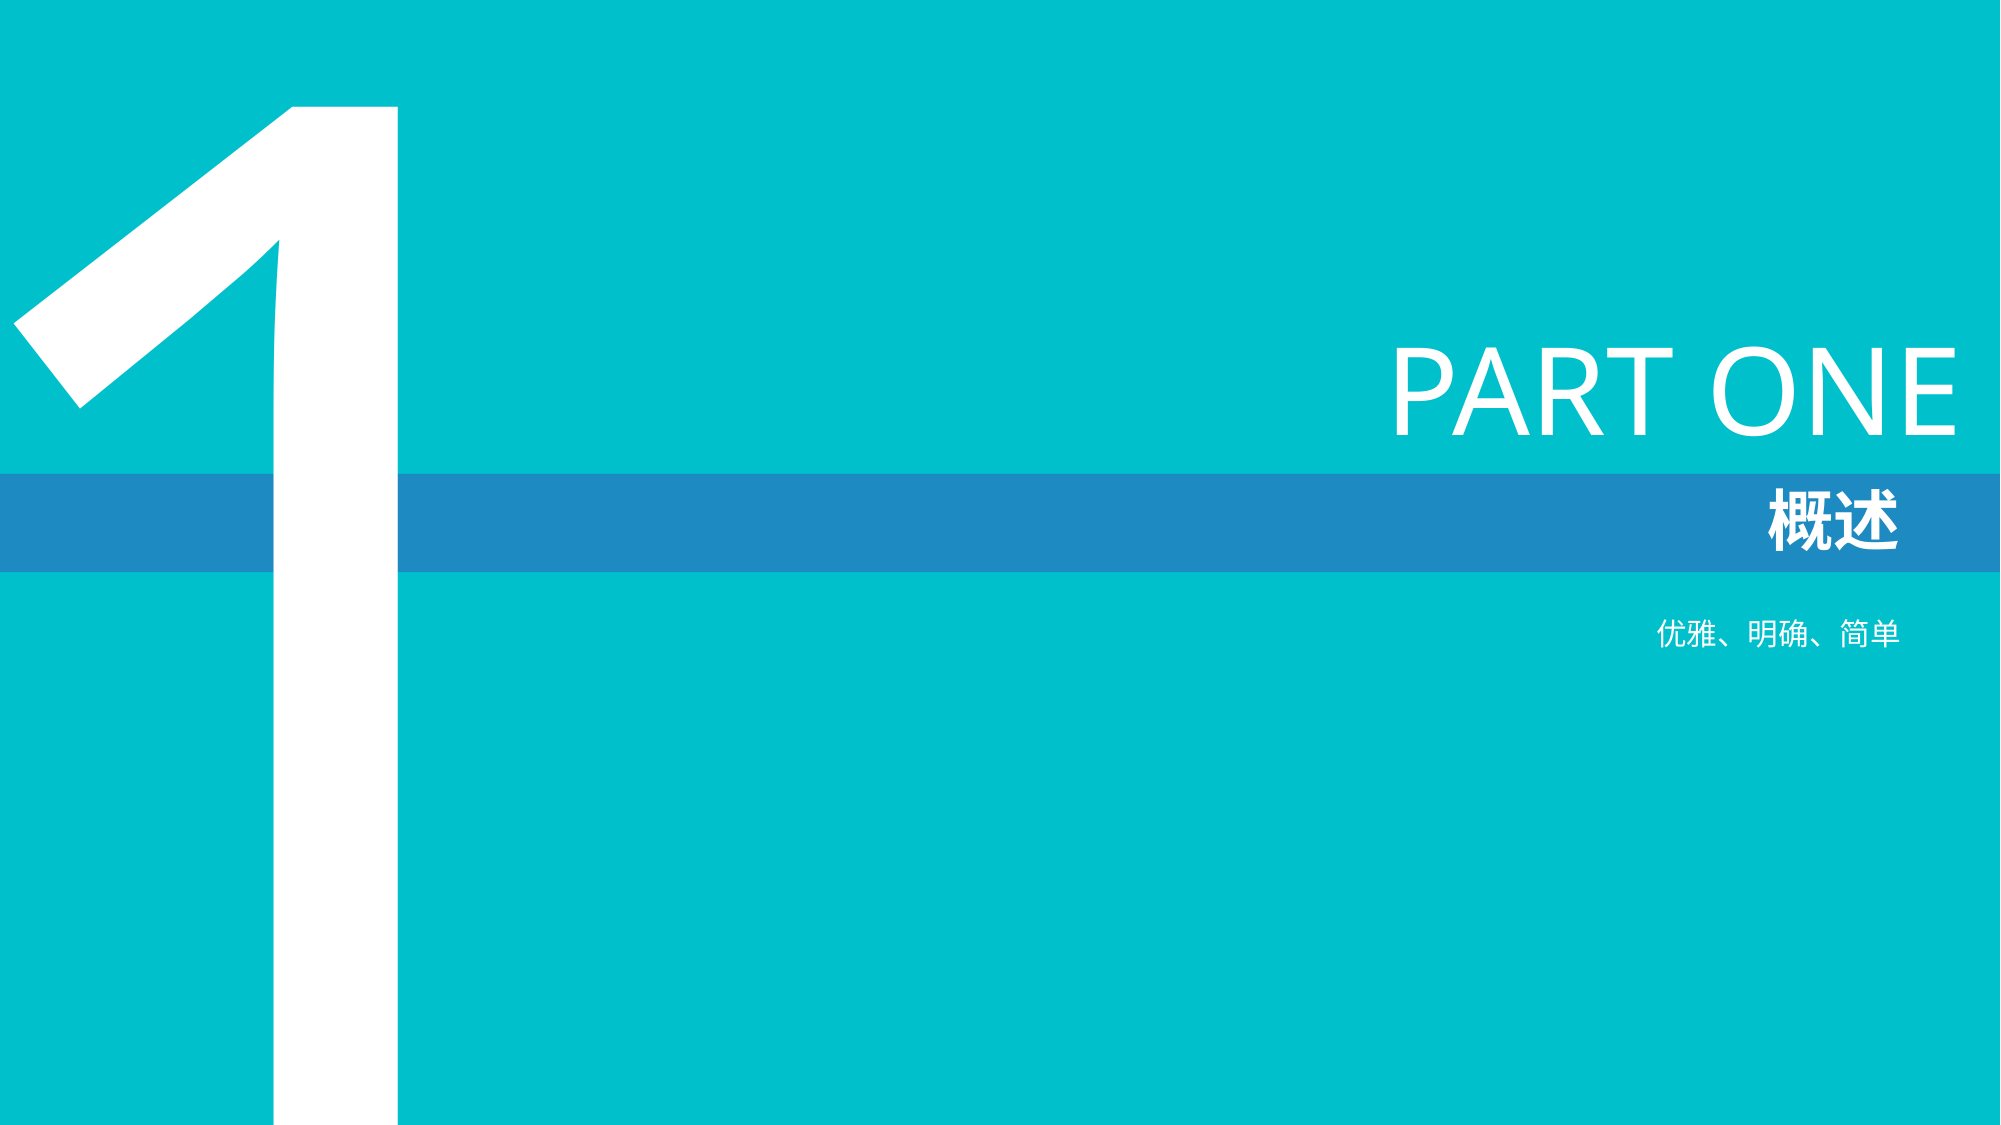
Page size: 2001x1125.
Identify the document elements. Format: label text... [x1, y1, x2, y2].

text_box 1 [0, 0, 727, 1125]
text_box 优雅、明确、简单 [773, 588, 1916, 659]
text_box 概述 [782, 471, 1916, 567]
text_box [727, 473, 2000, 573]
text_box PART ONE [1370, 305, 1978, 467]
